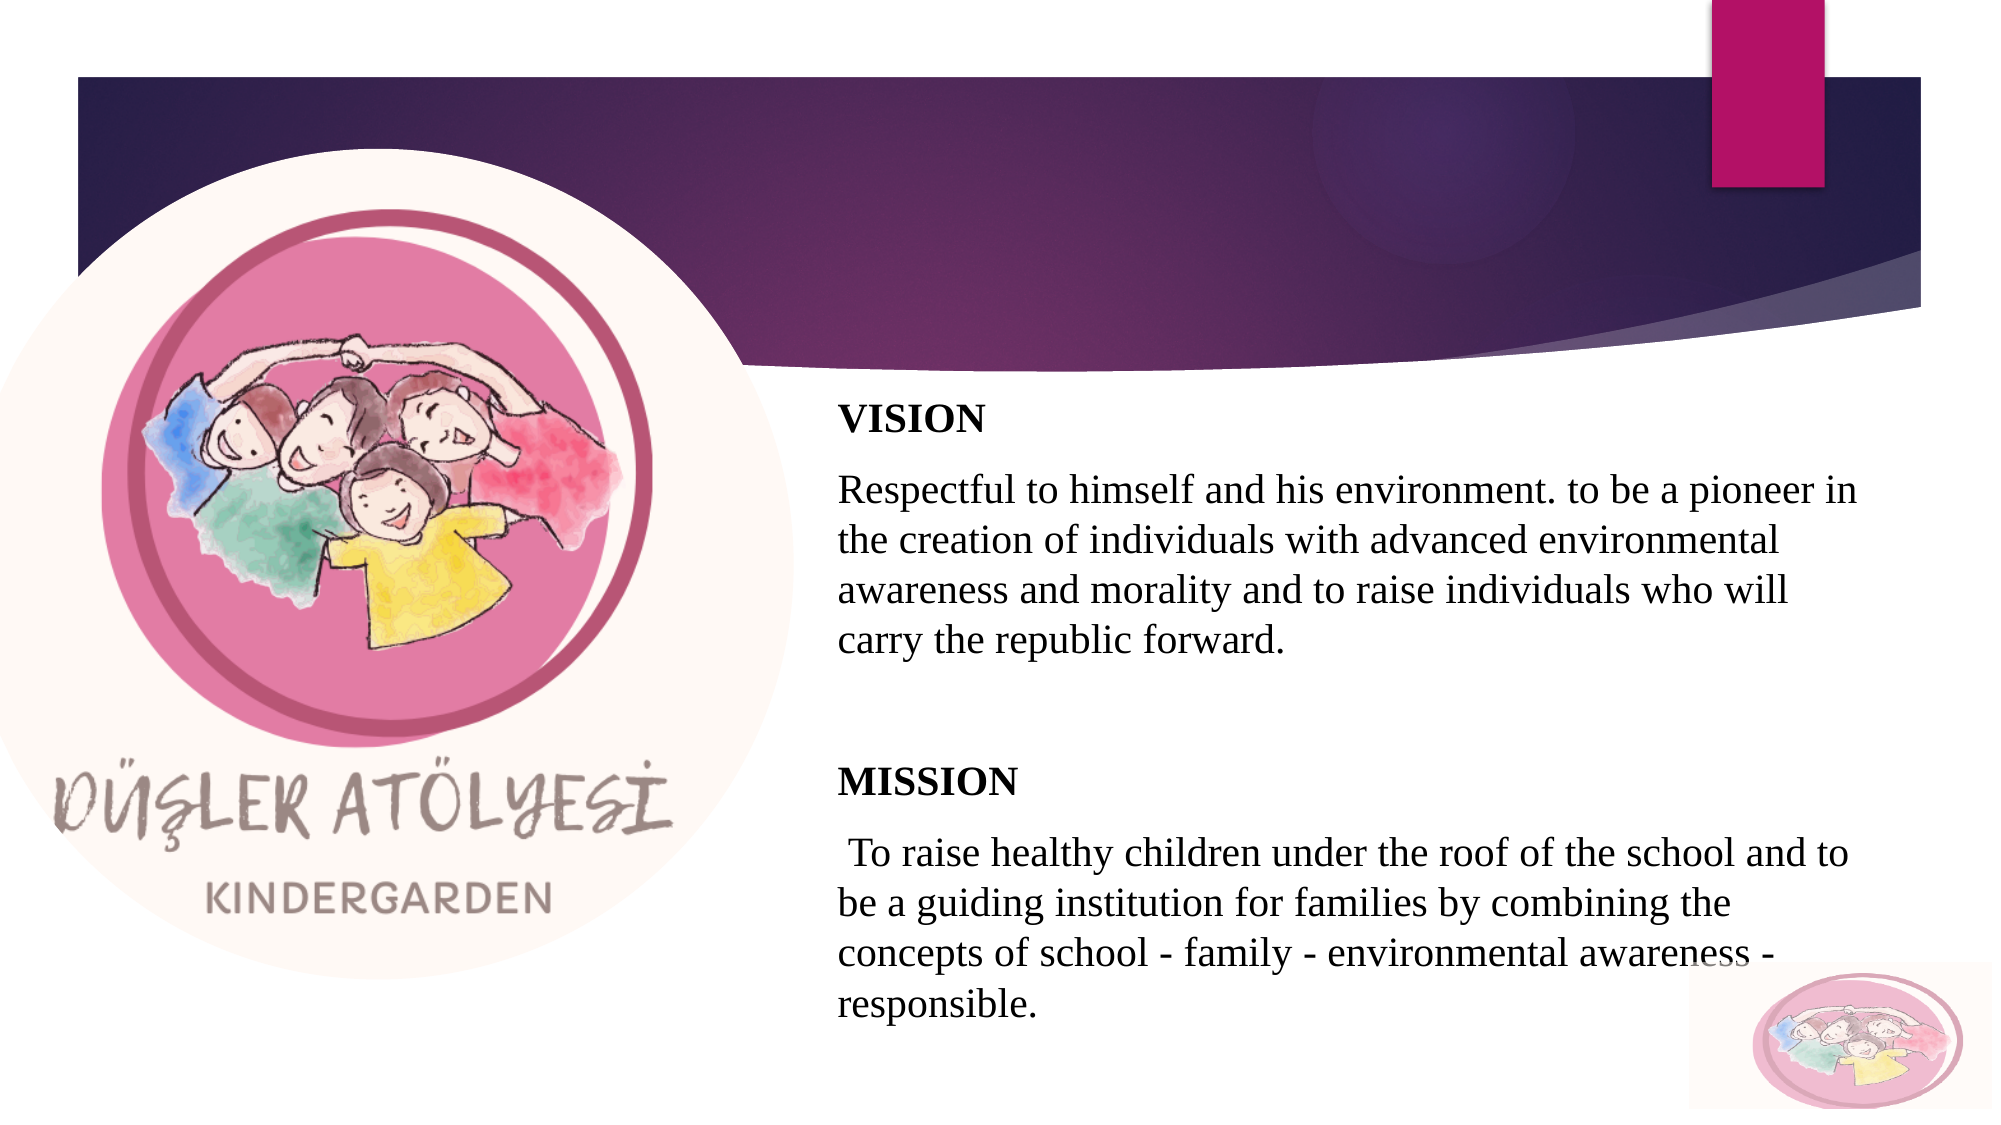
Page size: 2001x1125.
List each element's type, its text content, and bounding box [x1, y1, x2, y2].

picture [1688, 962, 1992, 1109]
list VISION Respectful to himself and his environment. to be a pioneer in the creation of individuals with advanced environmental awareness and morality and to raise individuals who will carry the republic forward. MISSION To raise healthy children under the roof of the school and to be a guiding institution for families by combining the concepts of school - family - environmental awareness - responsible. [822, 382, 1895, 1034]
picture [0, 148, 794, 980]
